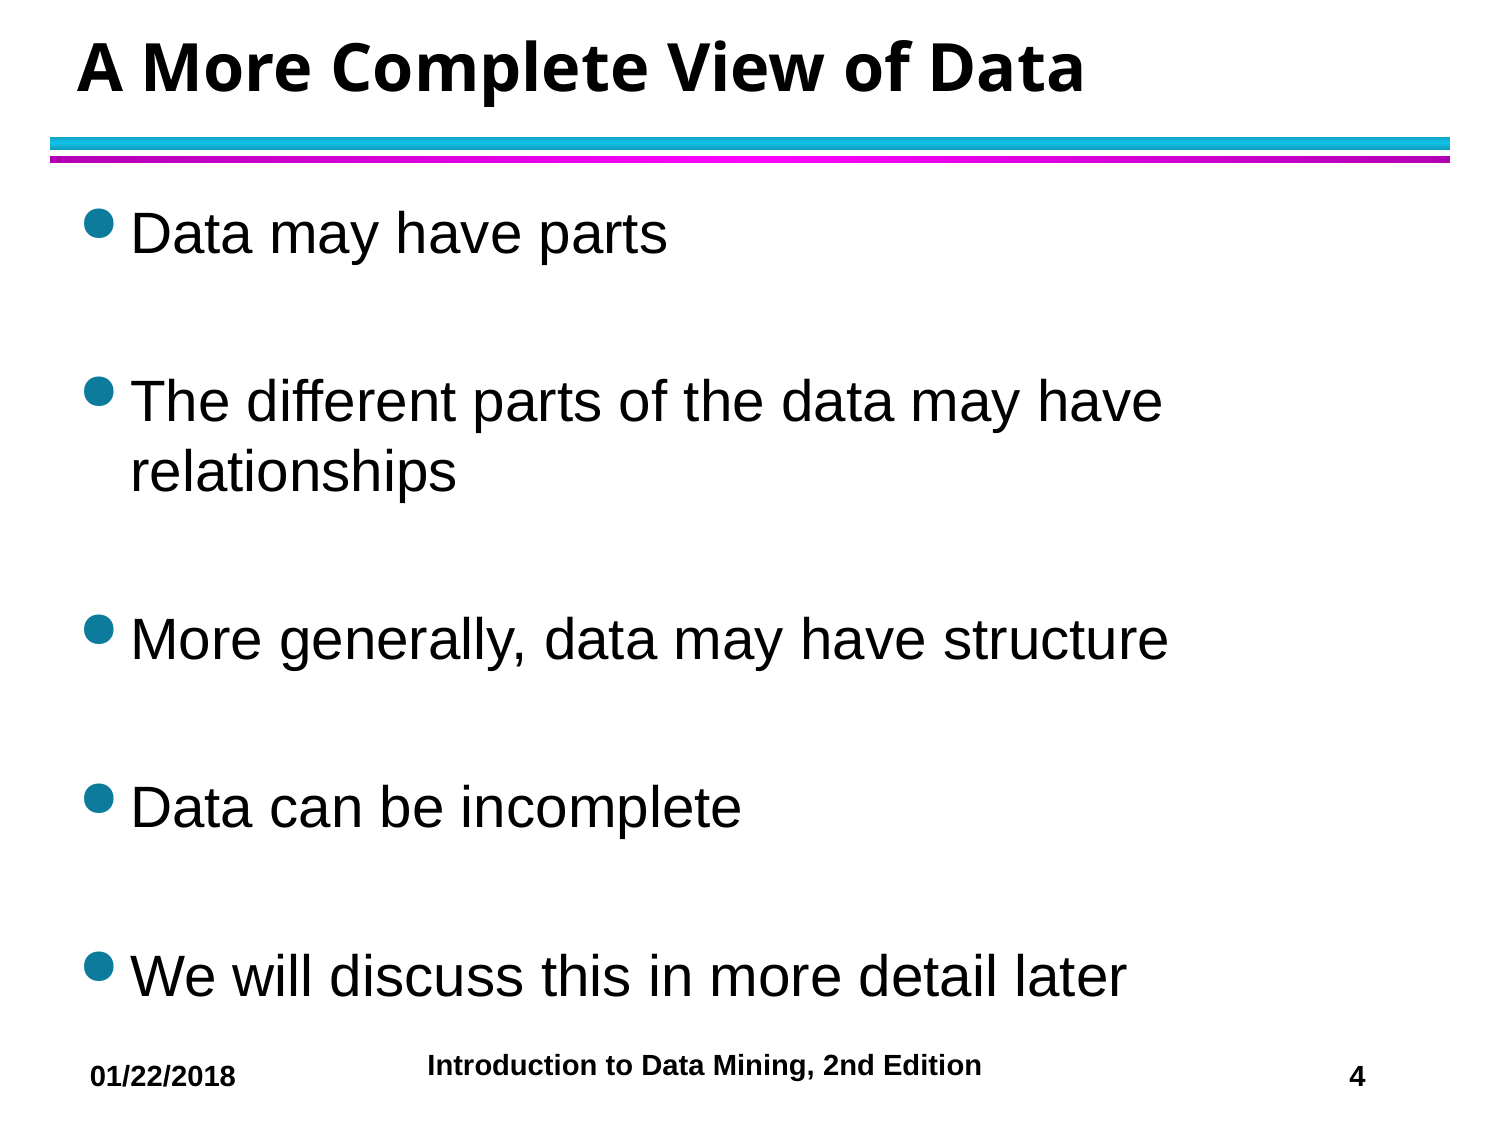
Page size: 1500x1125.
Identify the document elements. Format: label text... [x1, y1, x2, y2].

list Data may have parts The different parts of the data may have relationships More generally, data may have structure Data can be incomplete We will discuss this in more detail later [67, 187, 1432, 1038]
title A More Complete View of Data [62, 24, 1421, 113]
